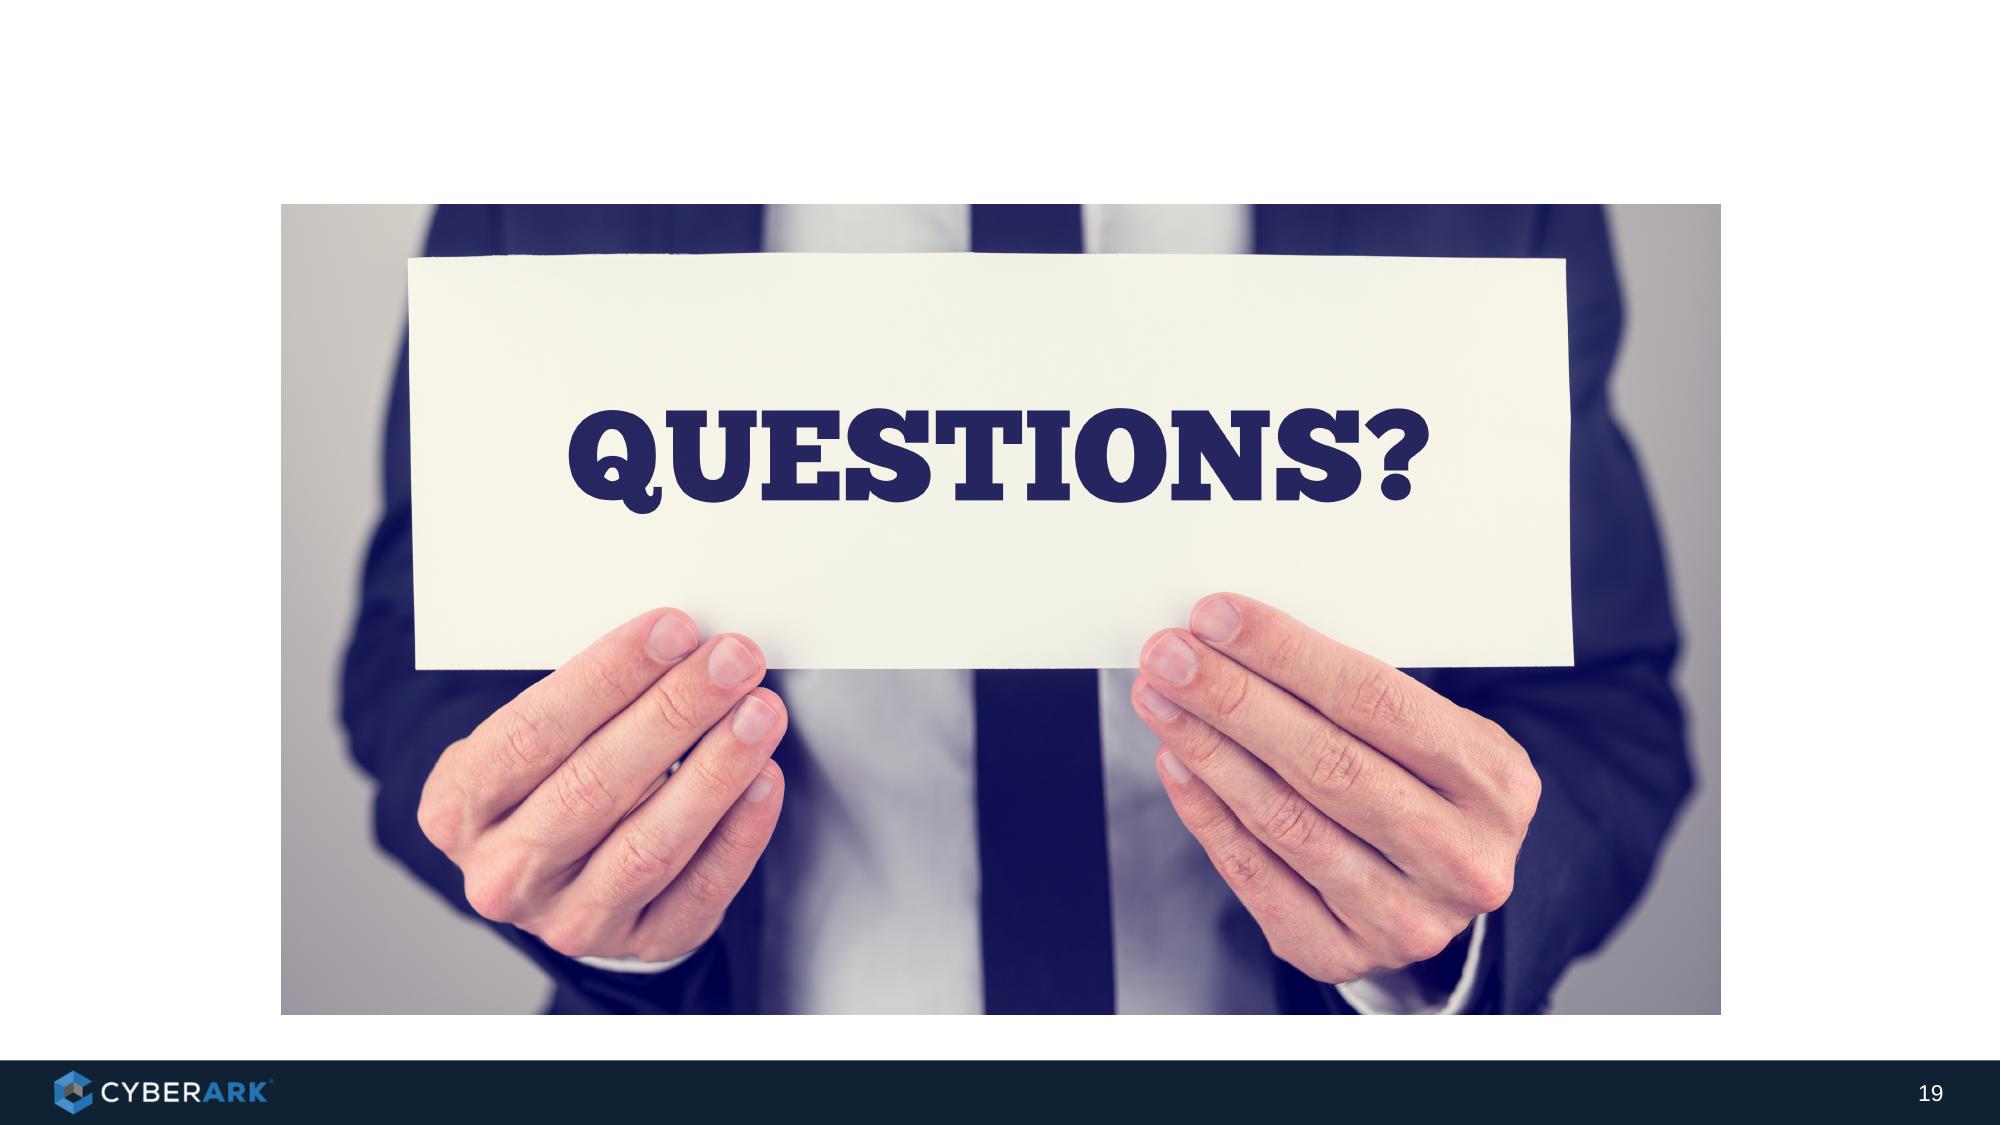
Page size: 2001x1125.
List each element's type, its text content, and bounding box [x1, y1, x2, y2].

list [281, 204, 1721, 1015]
picture [54, 1070, 274, 1115]
slide_number 19 [1758, 1077, 1944, 1108]
